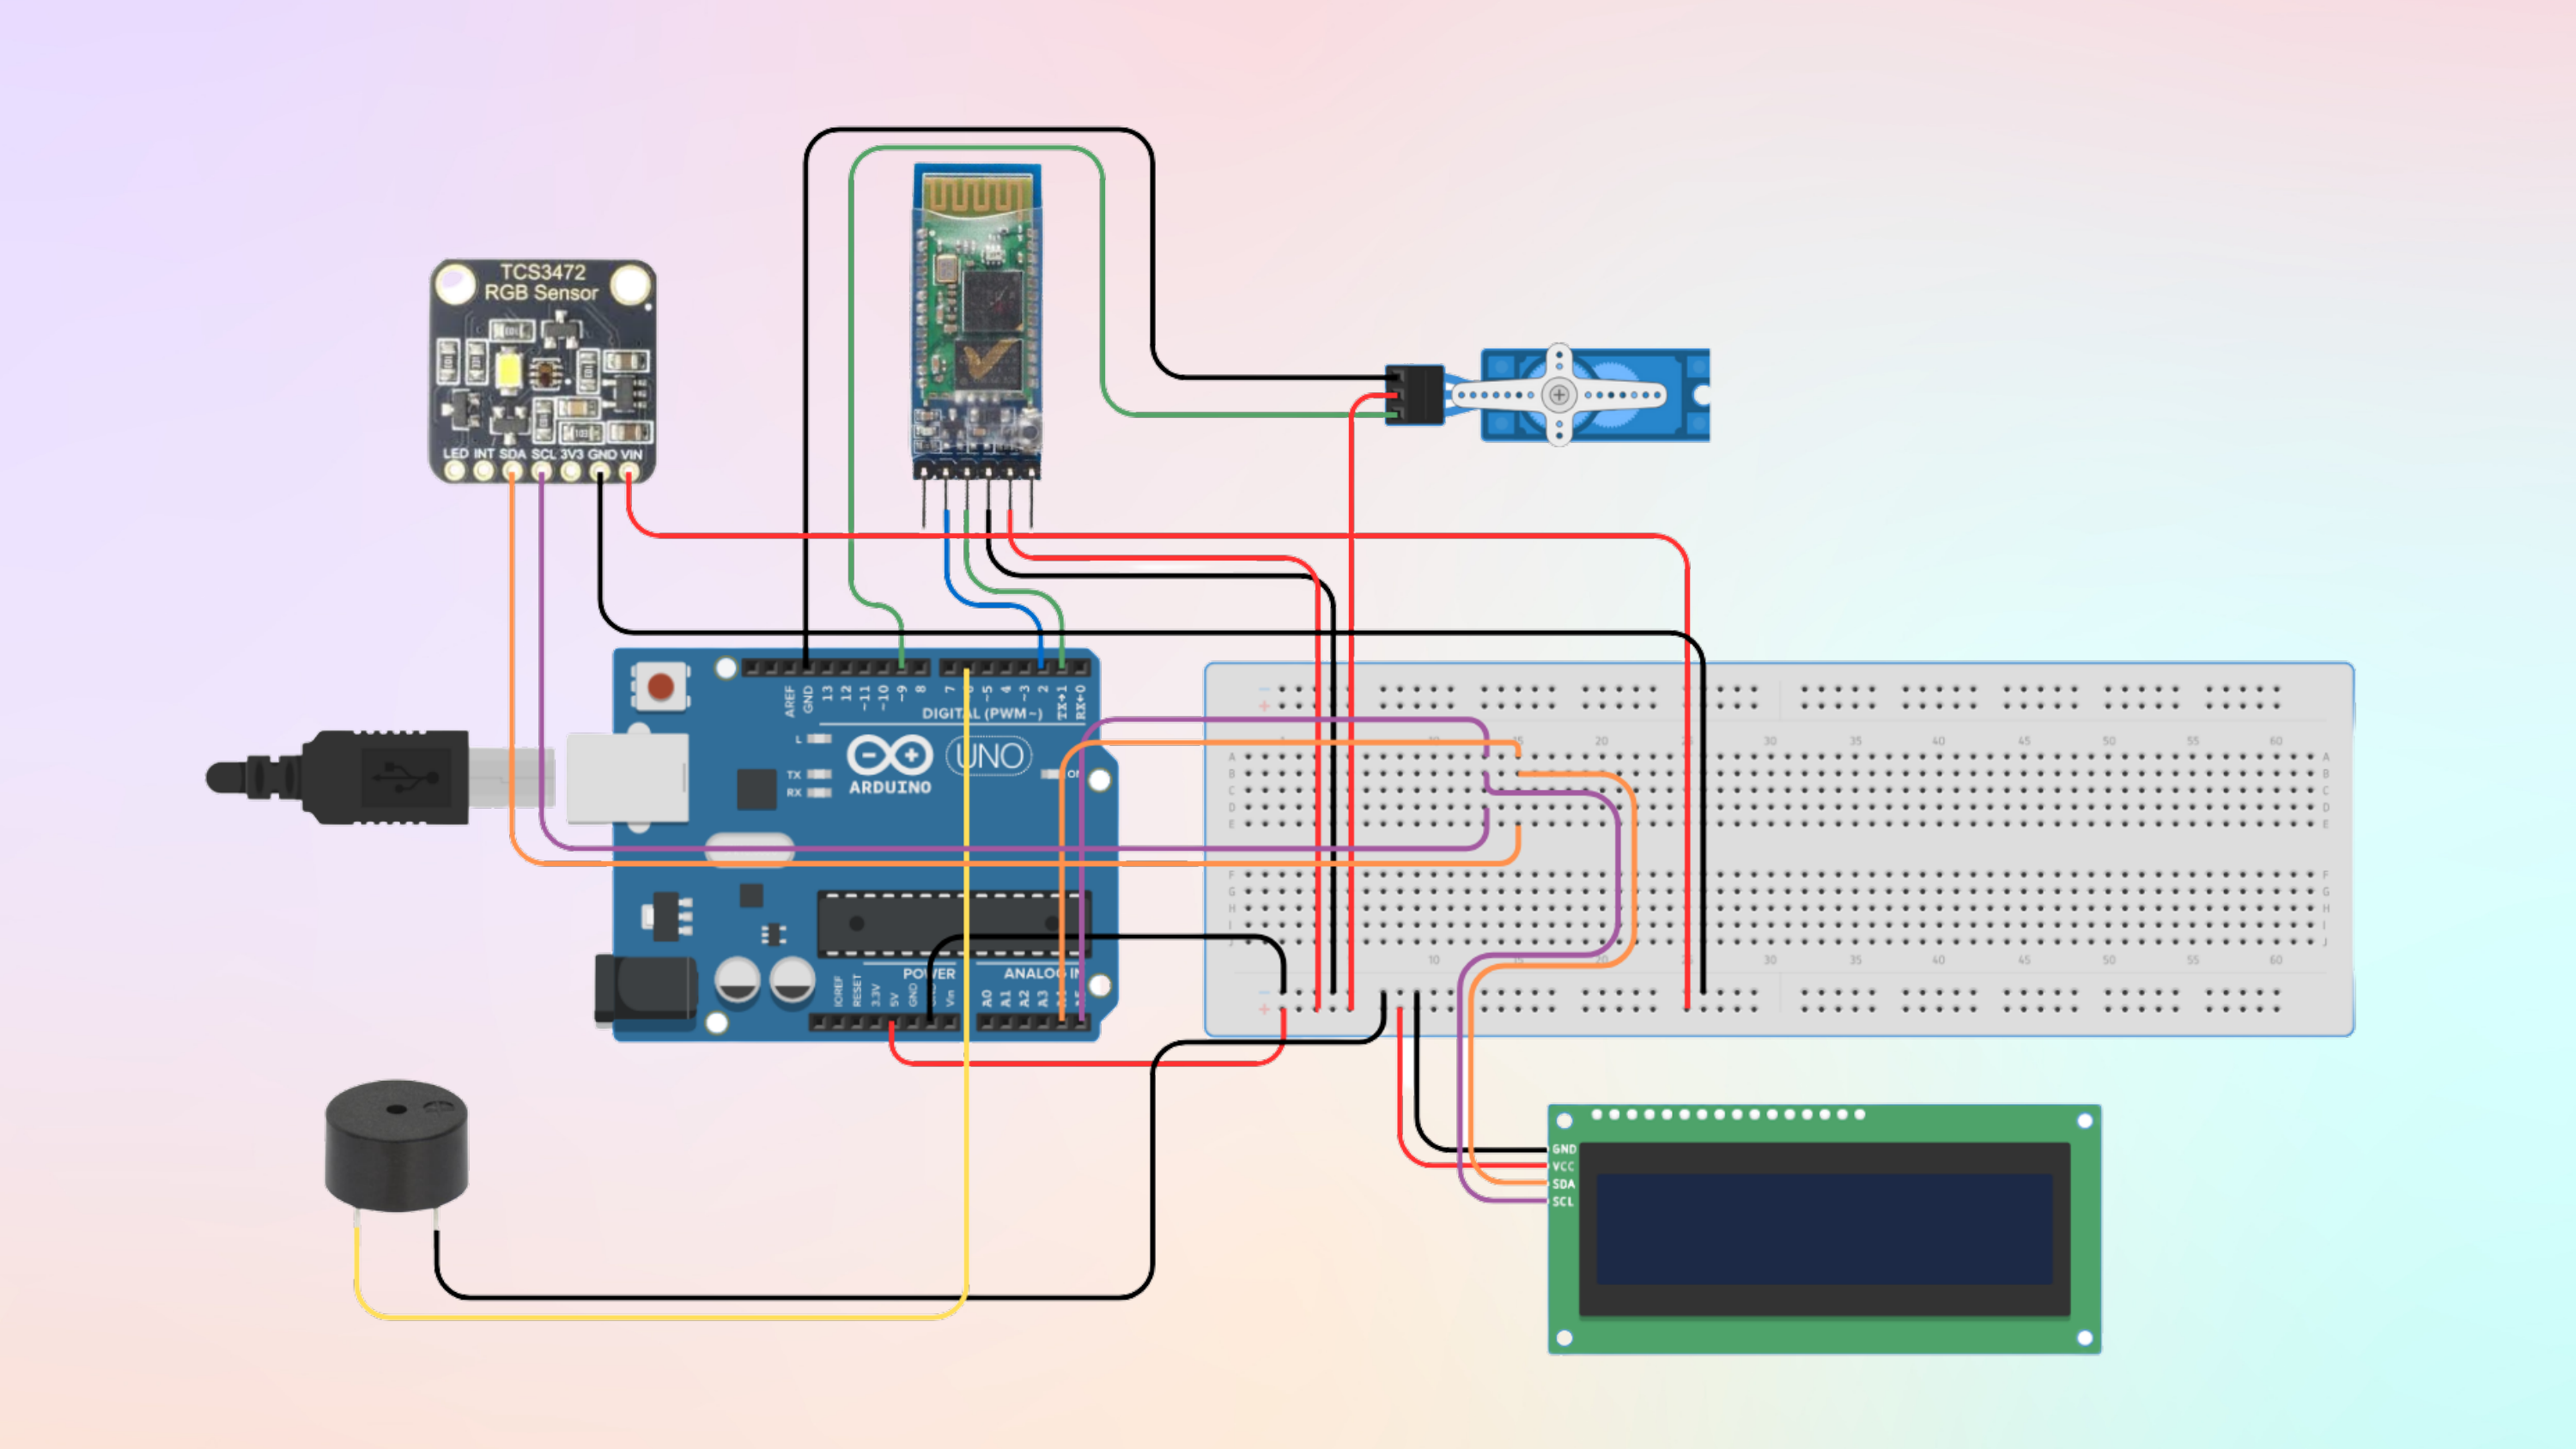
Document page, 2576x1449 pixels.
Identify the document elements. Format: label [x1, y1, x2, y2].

text_box [0, 0, 2576, 1449]
text_box [196, 68, 2359, 1368]
